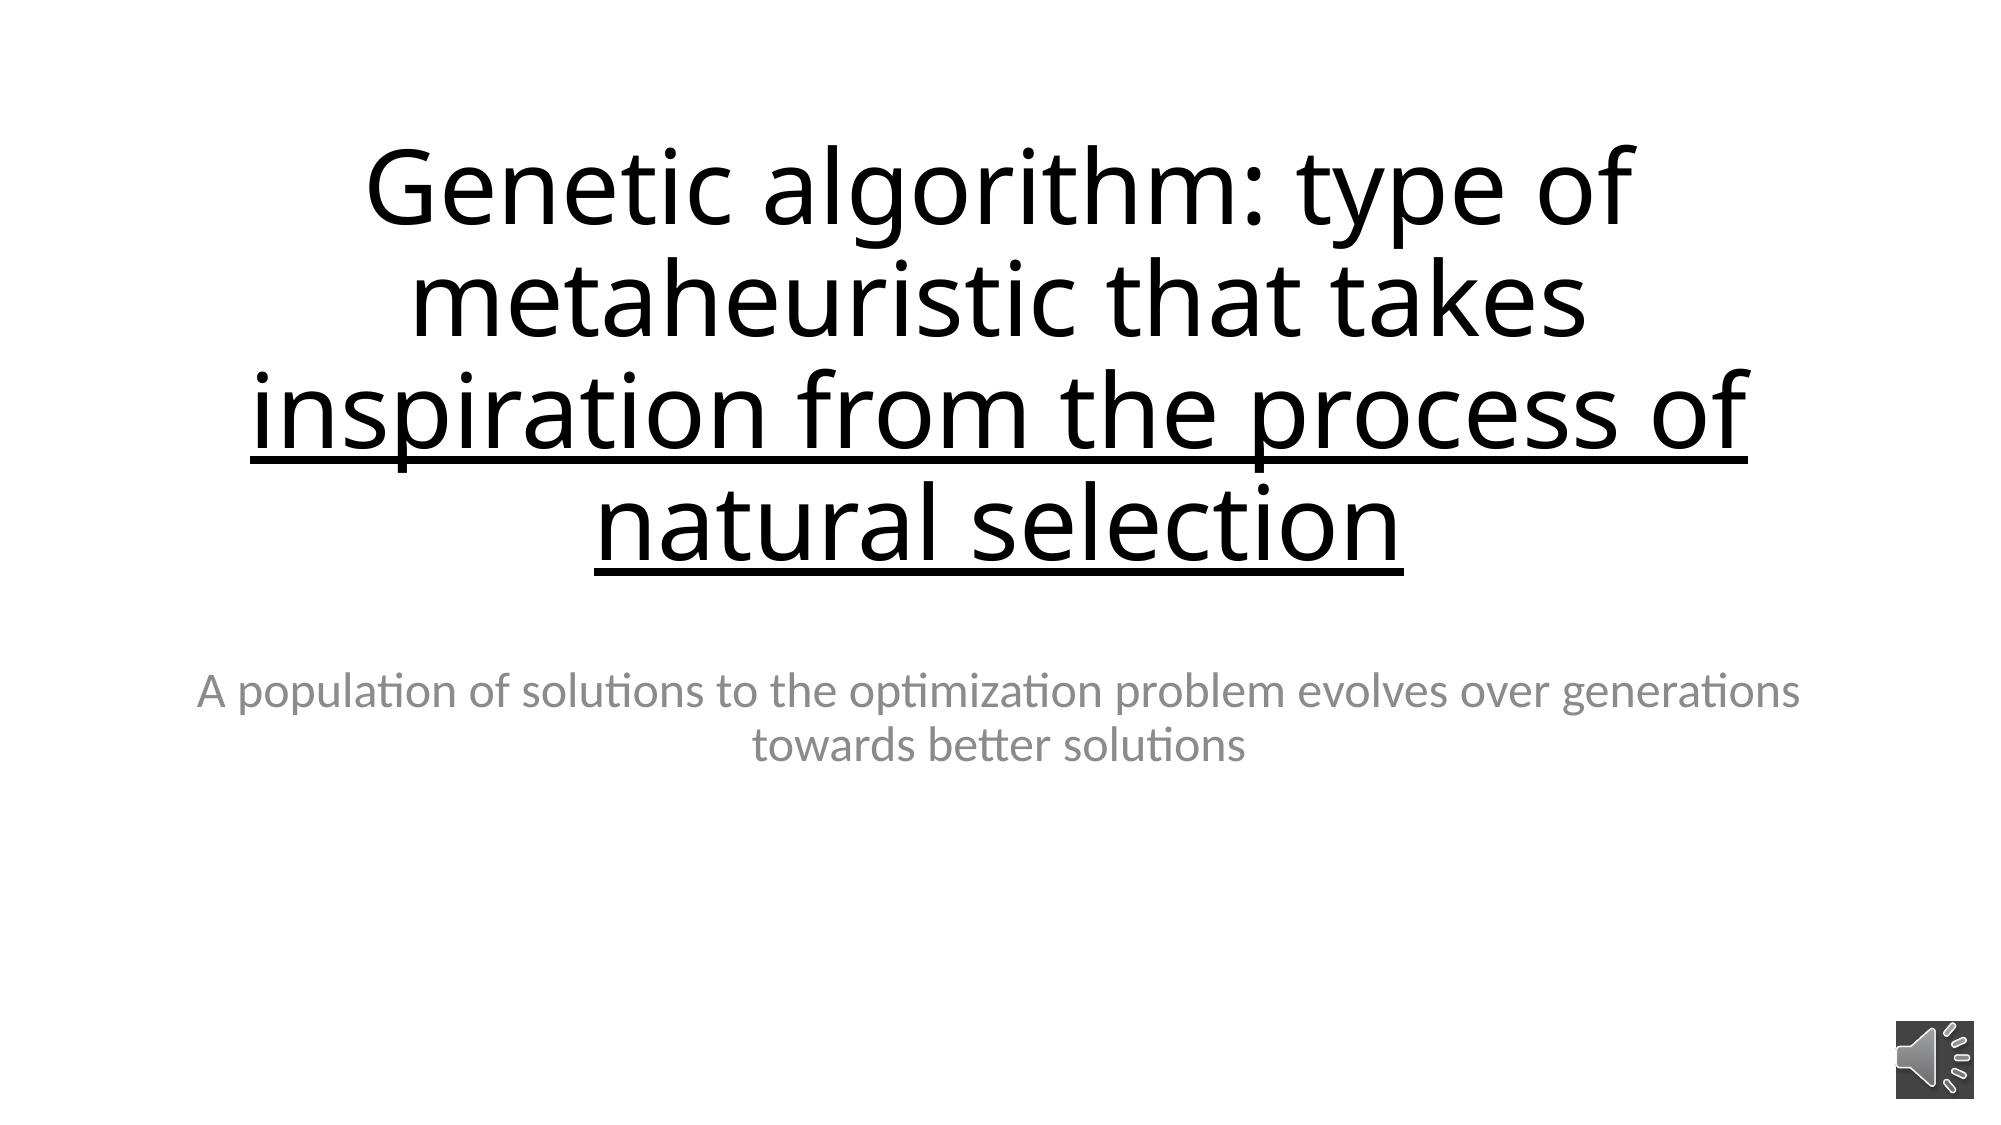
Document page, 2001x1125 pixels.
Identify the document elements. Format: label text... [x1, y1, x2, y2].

picture [1894, 1019, 1975, 1100]
title Genetic algorithm: type of metaheuristic that takes inspiration from the process of natural selection [136, 122, 1862, 591]
list A population of solutions to the optimization problem evolves over generations towards better solutions [136, 594, 1862, 841]
